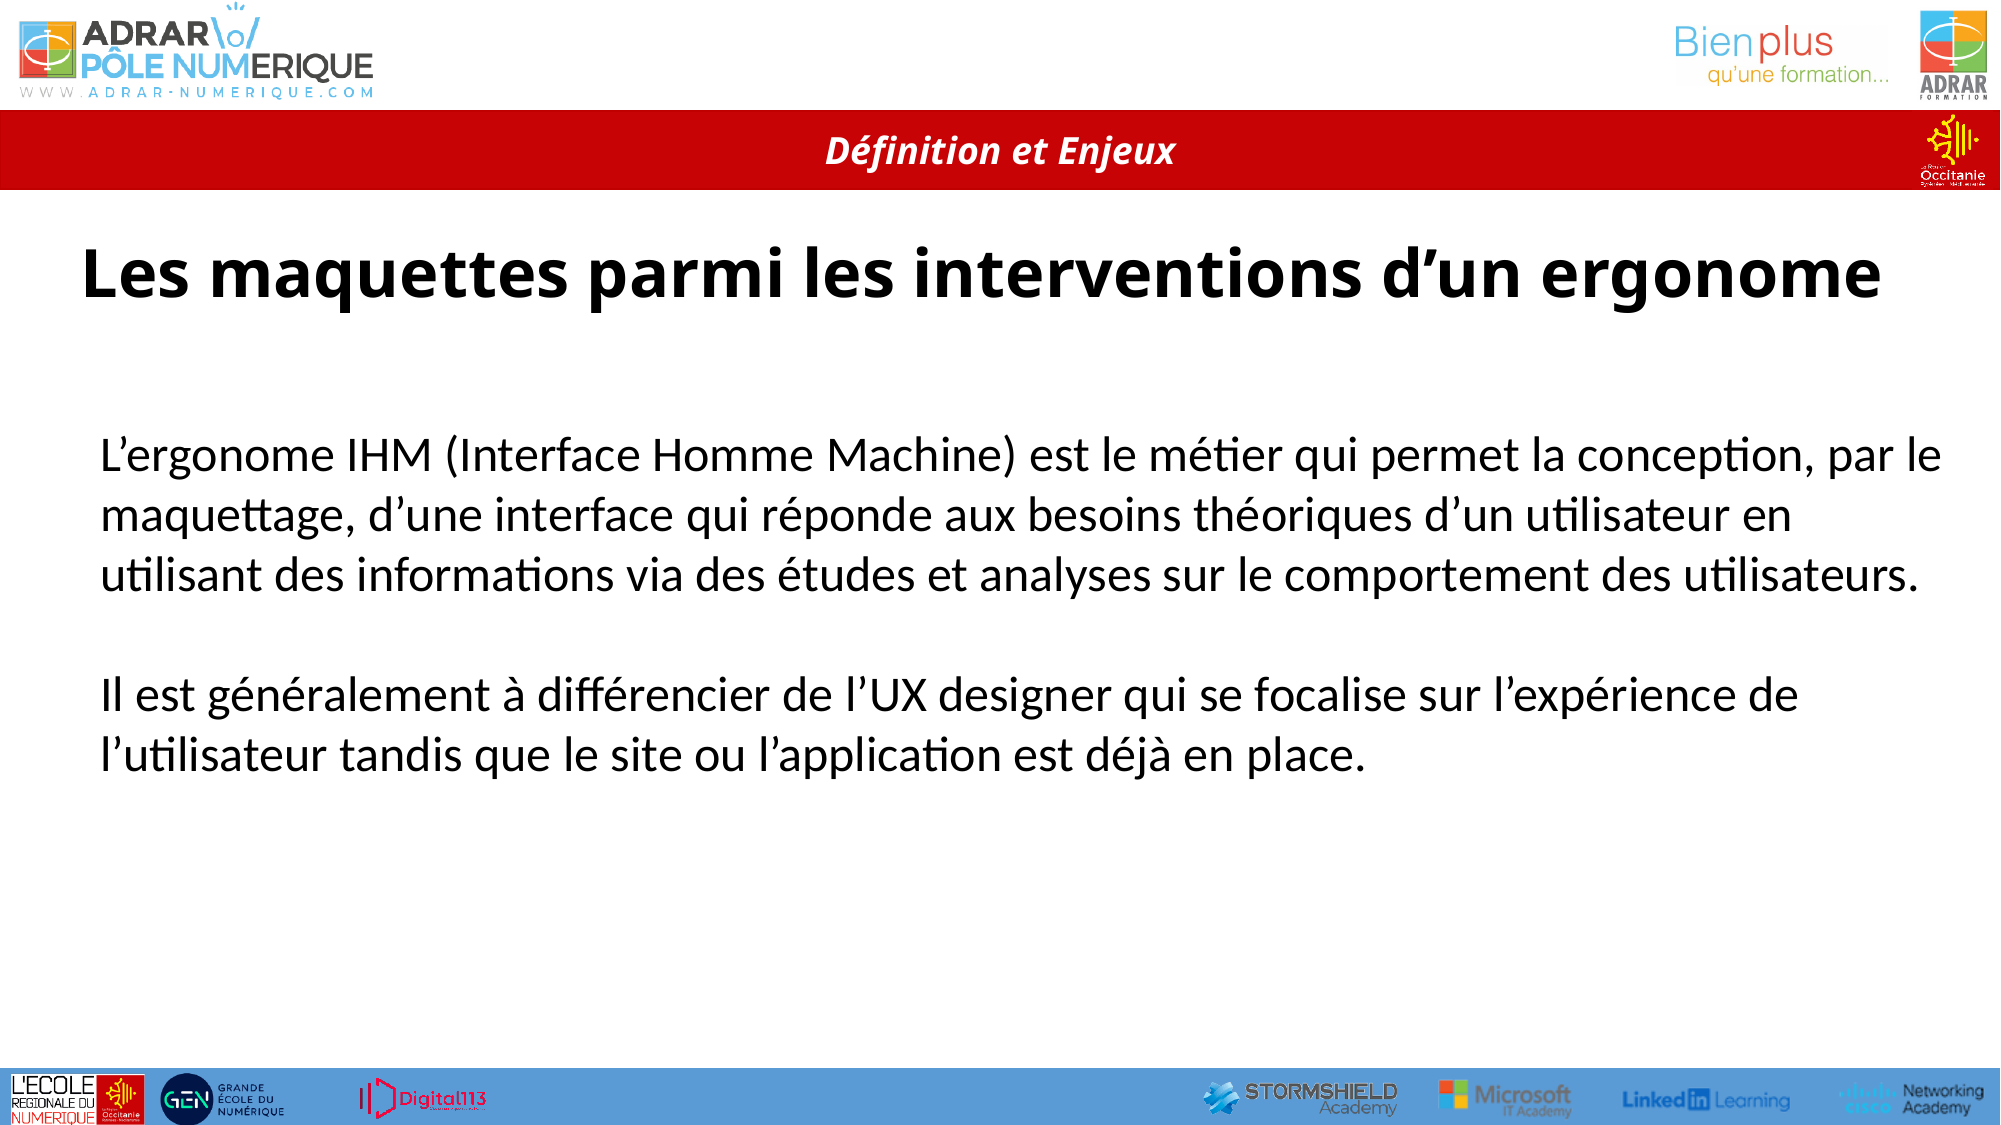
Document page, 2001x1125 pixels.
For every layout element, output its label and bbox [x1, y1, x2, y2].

text_box [0, 0, 2000, 1125]
